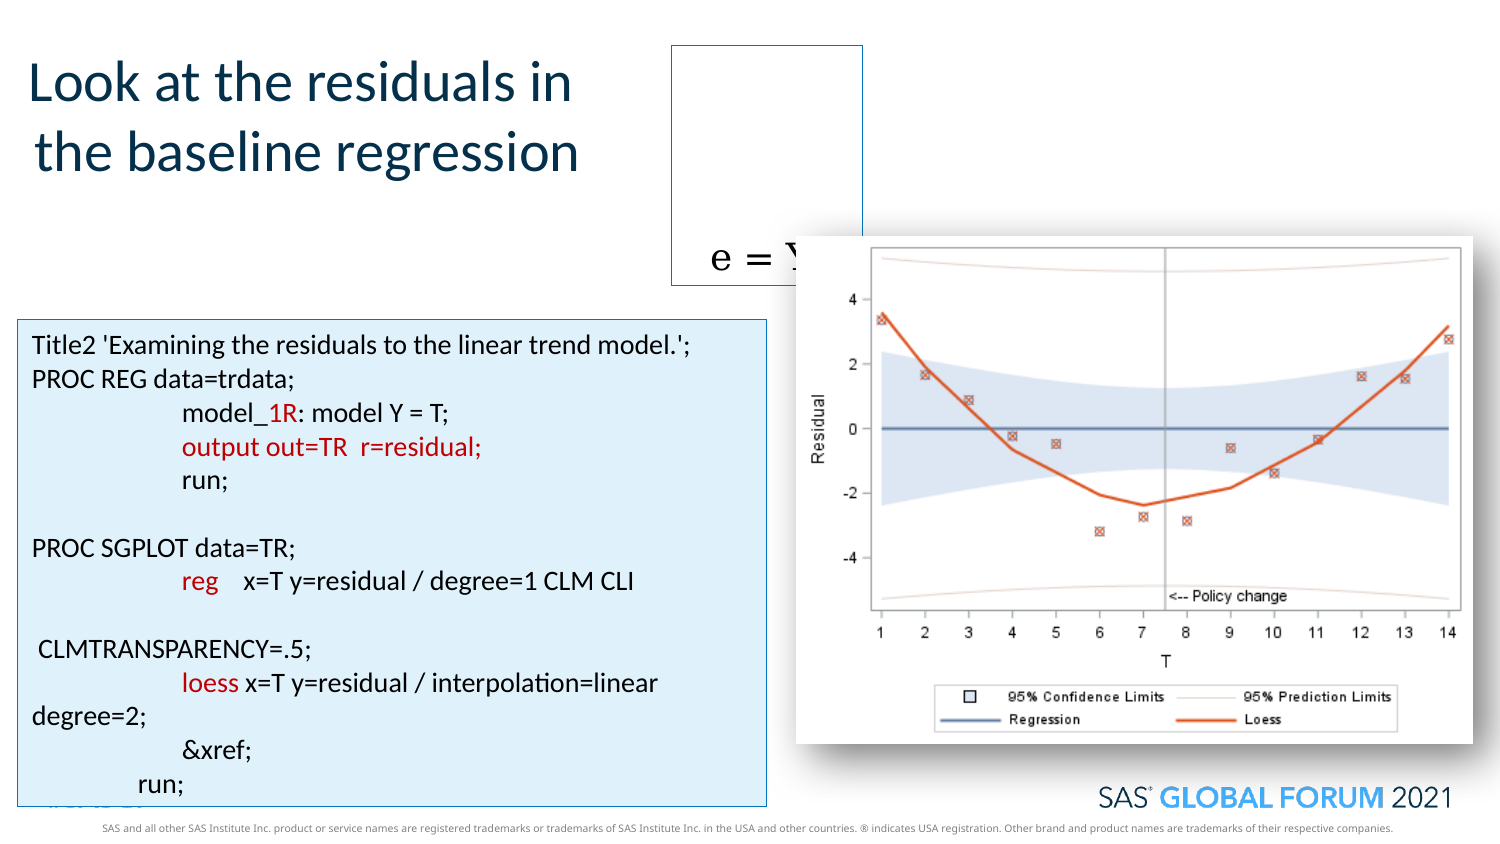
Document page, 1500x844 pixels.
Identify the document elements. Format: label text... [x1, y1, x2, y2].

picture [1070, 763, 1500, 844]
picture [795, 235, 1473, 744]
text_box Title2 'Examining the residuals to the linear trend model.'; PROC REG data=trdata; model_1R: model Y = T; output out=TR r=residual; run; PROC SGPLOT data=TR; reg x=T y=residual / degree=1 CLM CLI CLMTRANSPARENCY=.5; loess x=T y=residual / interpolation=linear degree=2; &xref; run; [17, 319, 767, 807]
picture [0, 763, 196, 844]
text_box Look at the residuals in the baseline regression [0, 35, 643, 114]
